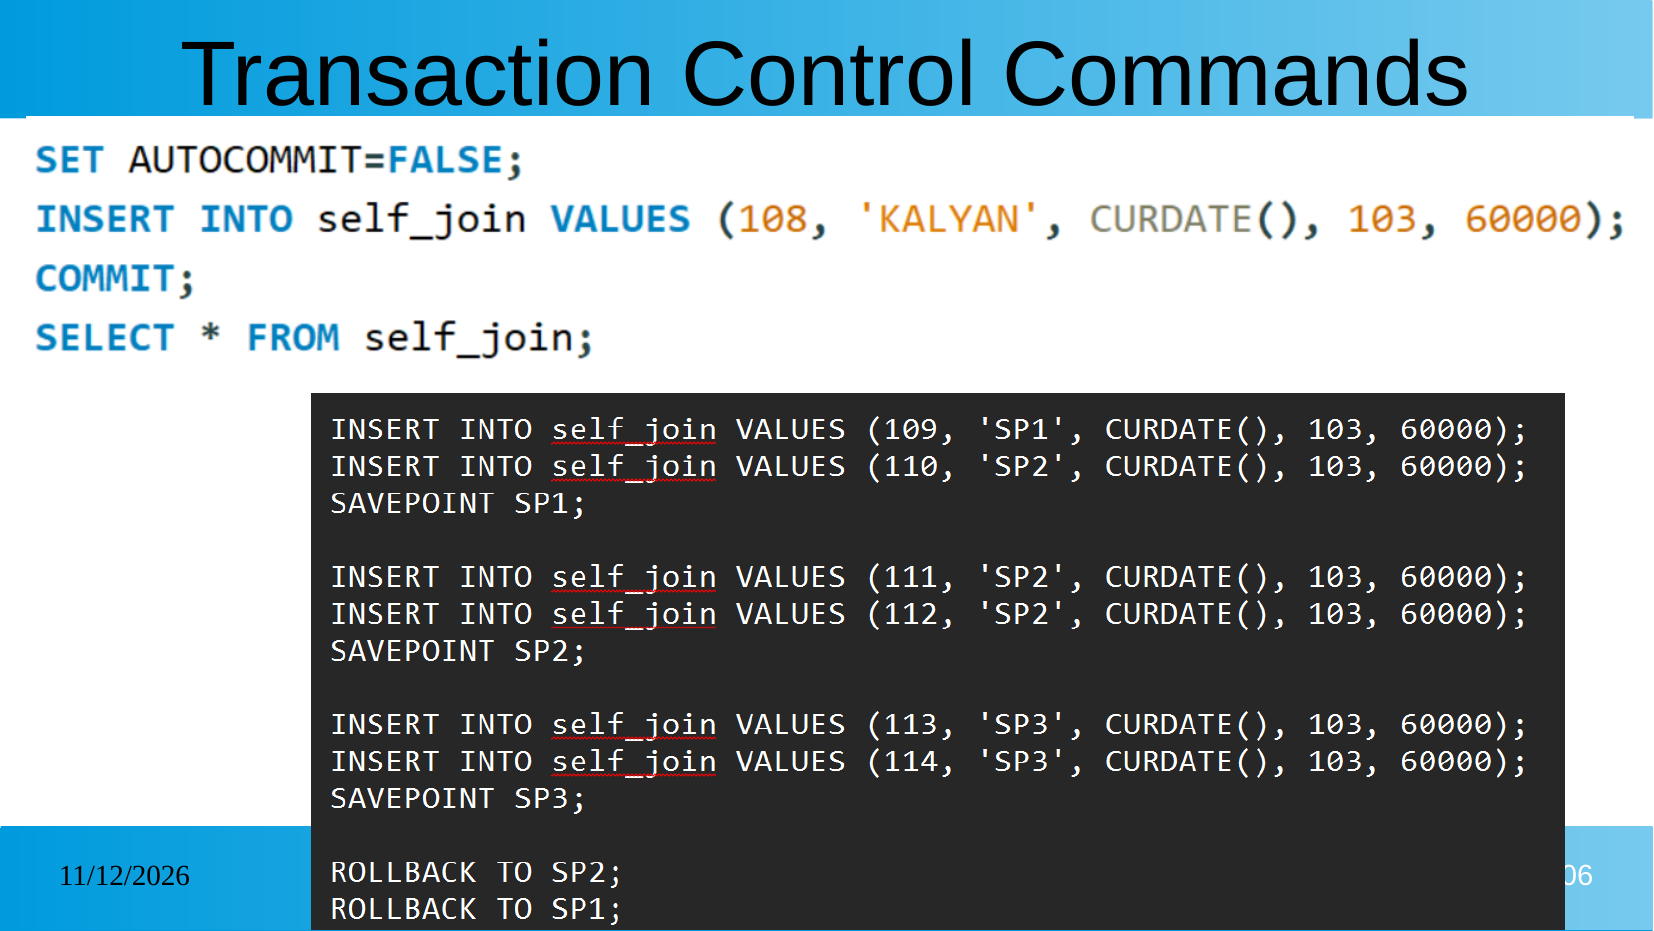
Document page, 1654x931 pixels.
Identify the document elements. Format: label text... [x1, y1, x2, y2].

picture [311, 393, 1565, 929]
slide_number 106 [1569, 856, 1594, 915]
picture [26, 115, 1652, 369]
title Transaction Control Commands [59, 29, 1594, 108]
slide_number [59, 856, 306, 915]
